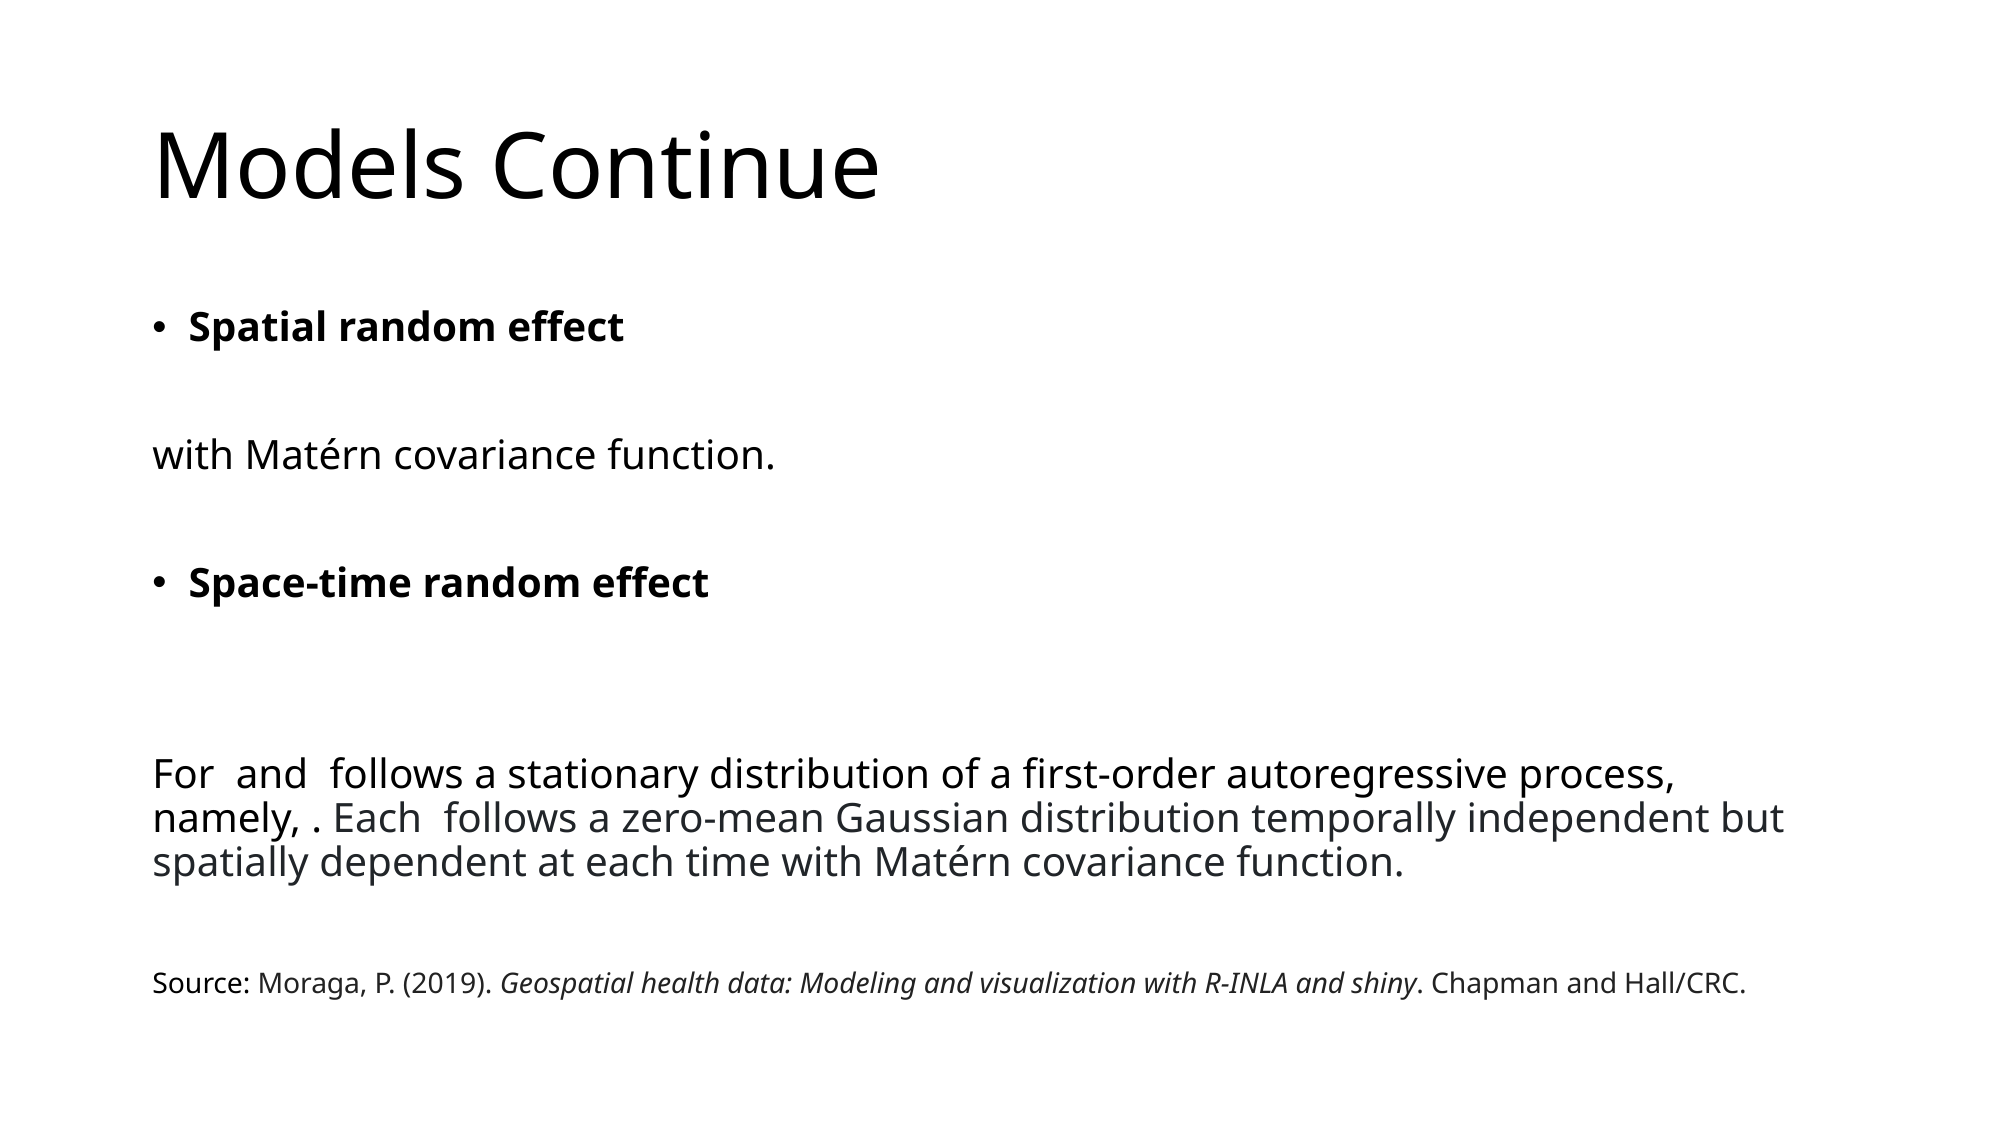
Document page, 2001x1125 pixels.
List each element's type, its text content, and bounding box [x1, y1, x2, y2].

title Models Continue [137, 59, 1863, 278]
